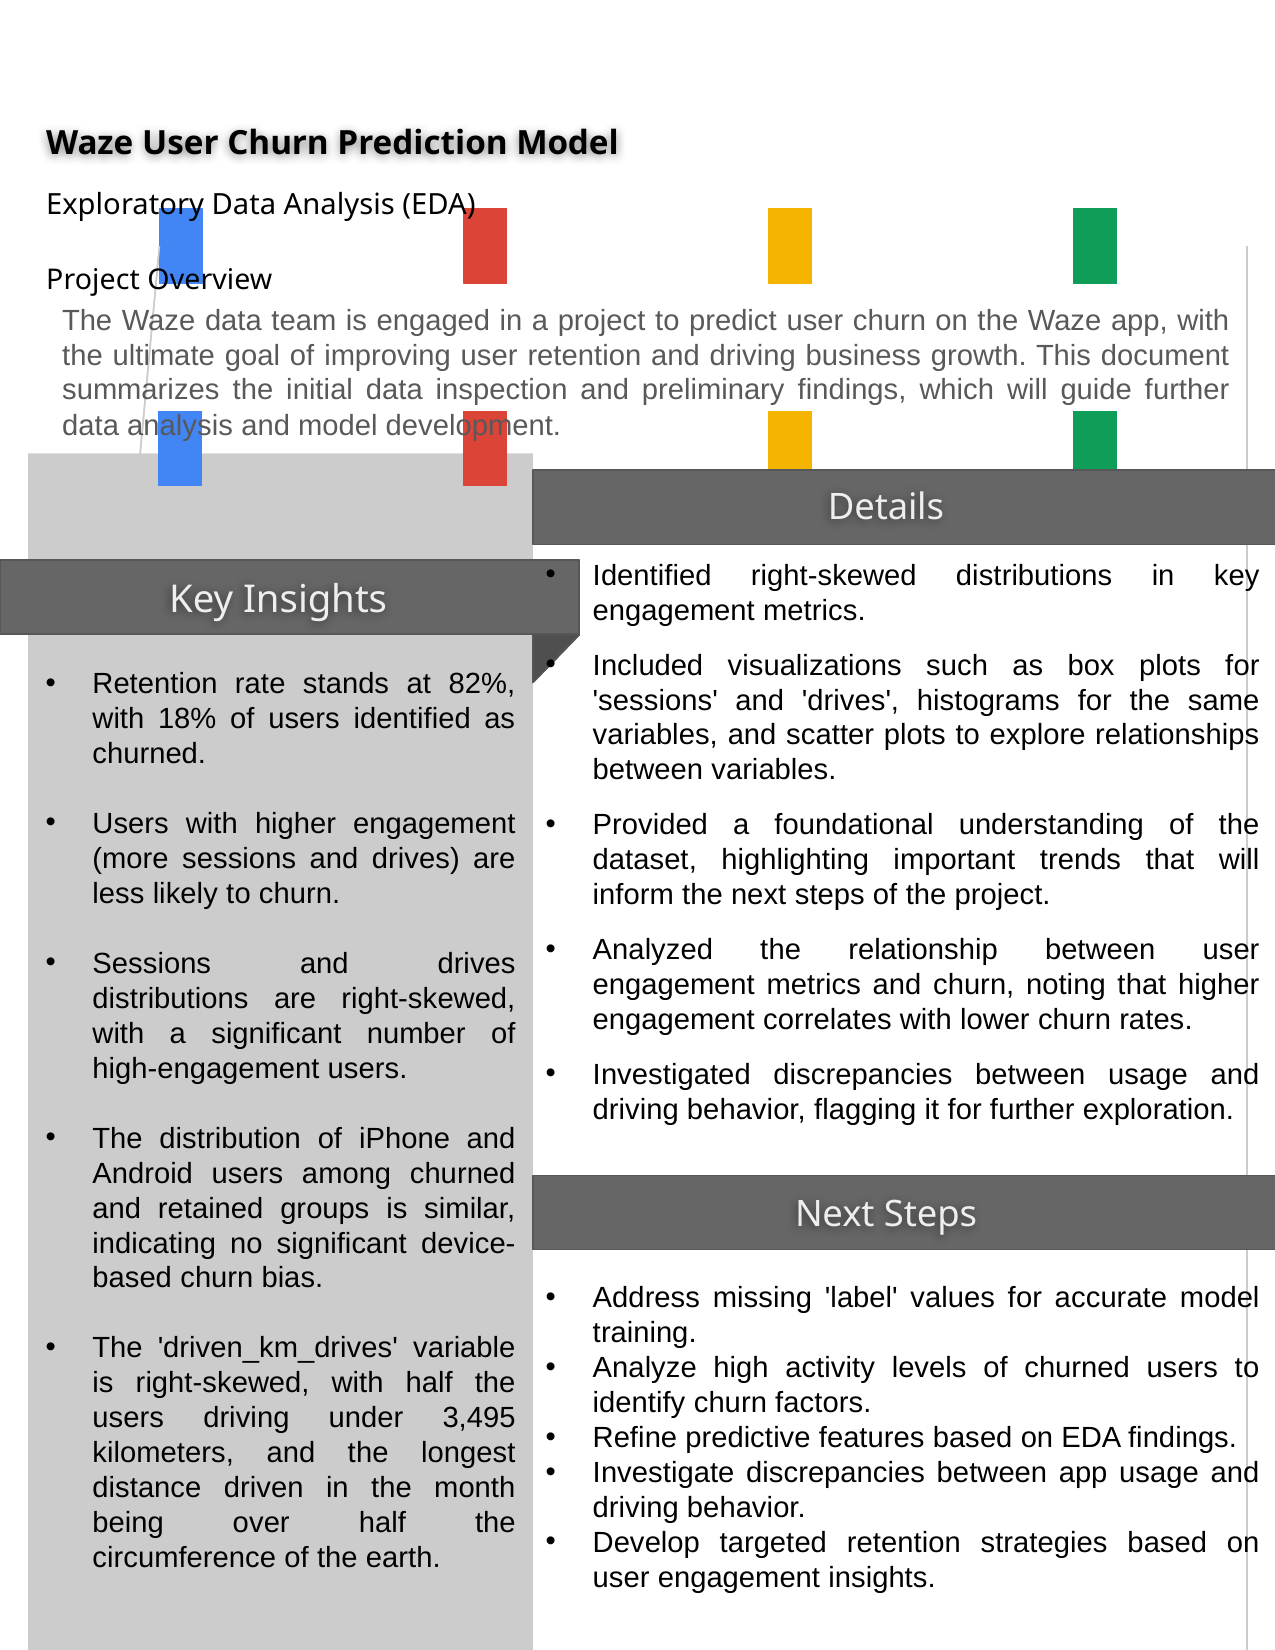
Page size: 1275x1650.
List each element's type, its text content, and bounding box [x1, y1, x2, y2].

text_box Identified right-skewed distributions in key engagement metrics. Included visualizations such as box plots for 'sessions' and 'drives', histograms for the same variables, and scatter plots to explore relationships between variables. Provided a foundational understanding of the dataset, highlighting important trends that will inform the next steps of the project. Analyzed the relationship between user engagement metrics and churn, noting that higher engagement correlates with lower churn rates. Investigated discrepancies between usage and driving behavior, flagging it for further exploration. [530, 548, 1275, 1133]
text_box Address missing 'label' values for accurate model training. Analyze high activity levels of churned users to identify churn factors. Refine predictive features based on EDA findings. Investigate discrepancies between app usage and driving behavior. Develop targeted retention strategies based on user engagement insights. [530, 1271, 1275, 1601]
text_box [30, 108, 883, 236]
text_box The Waze data team is engaged in a project to predict user churn on the Waze app, with the ultimate goal of improving user retention and driving business growth. This document summarizes the initial data inspection and preliminary findings, which will guide further data analysis and model development. [47, 285, 1247, 456]
text_box Retention rate stands at 82%, with 18% of users identified as churned. Users with higher engagement (more sessions and drives) are less likely to churn. Sessions and drives distributions are right-skewed, with a significant number of high-engagement users. The distribution of iPhone and Android users among churned and retained groups is similar, indicating no significant device-based churn bias. The 'driven_km_drives' variable is right-skewed, with half the users driving under 3,495 kilometers, and the longest distance driven in the month being over half the circumference of the earth. [30, 657, 531, 1581]
text_box Project Overview [30, 251, 638, 299]
